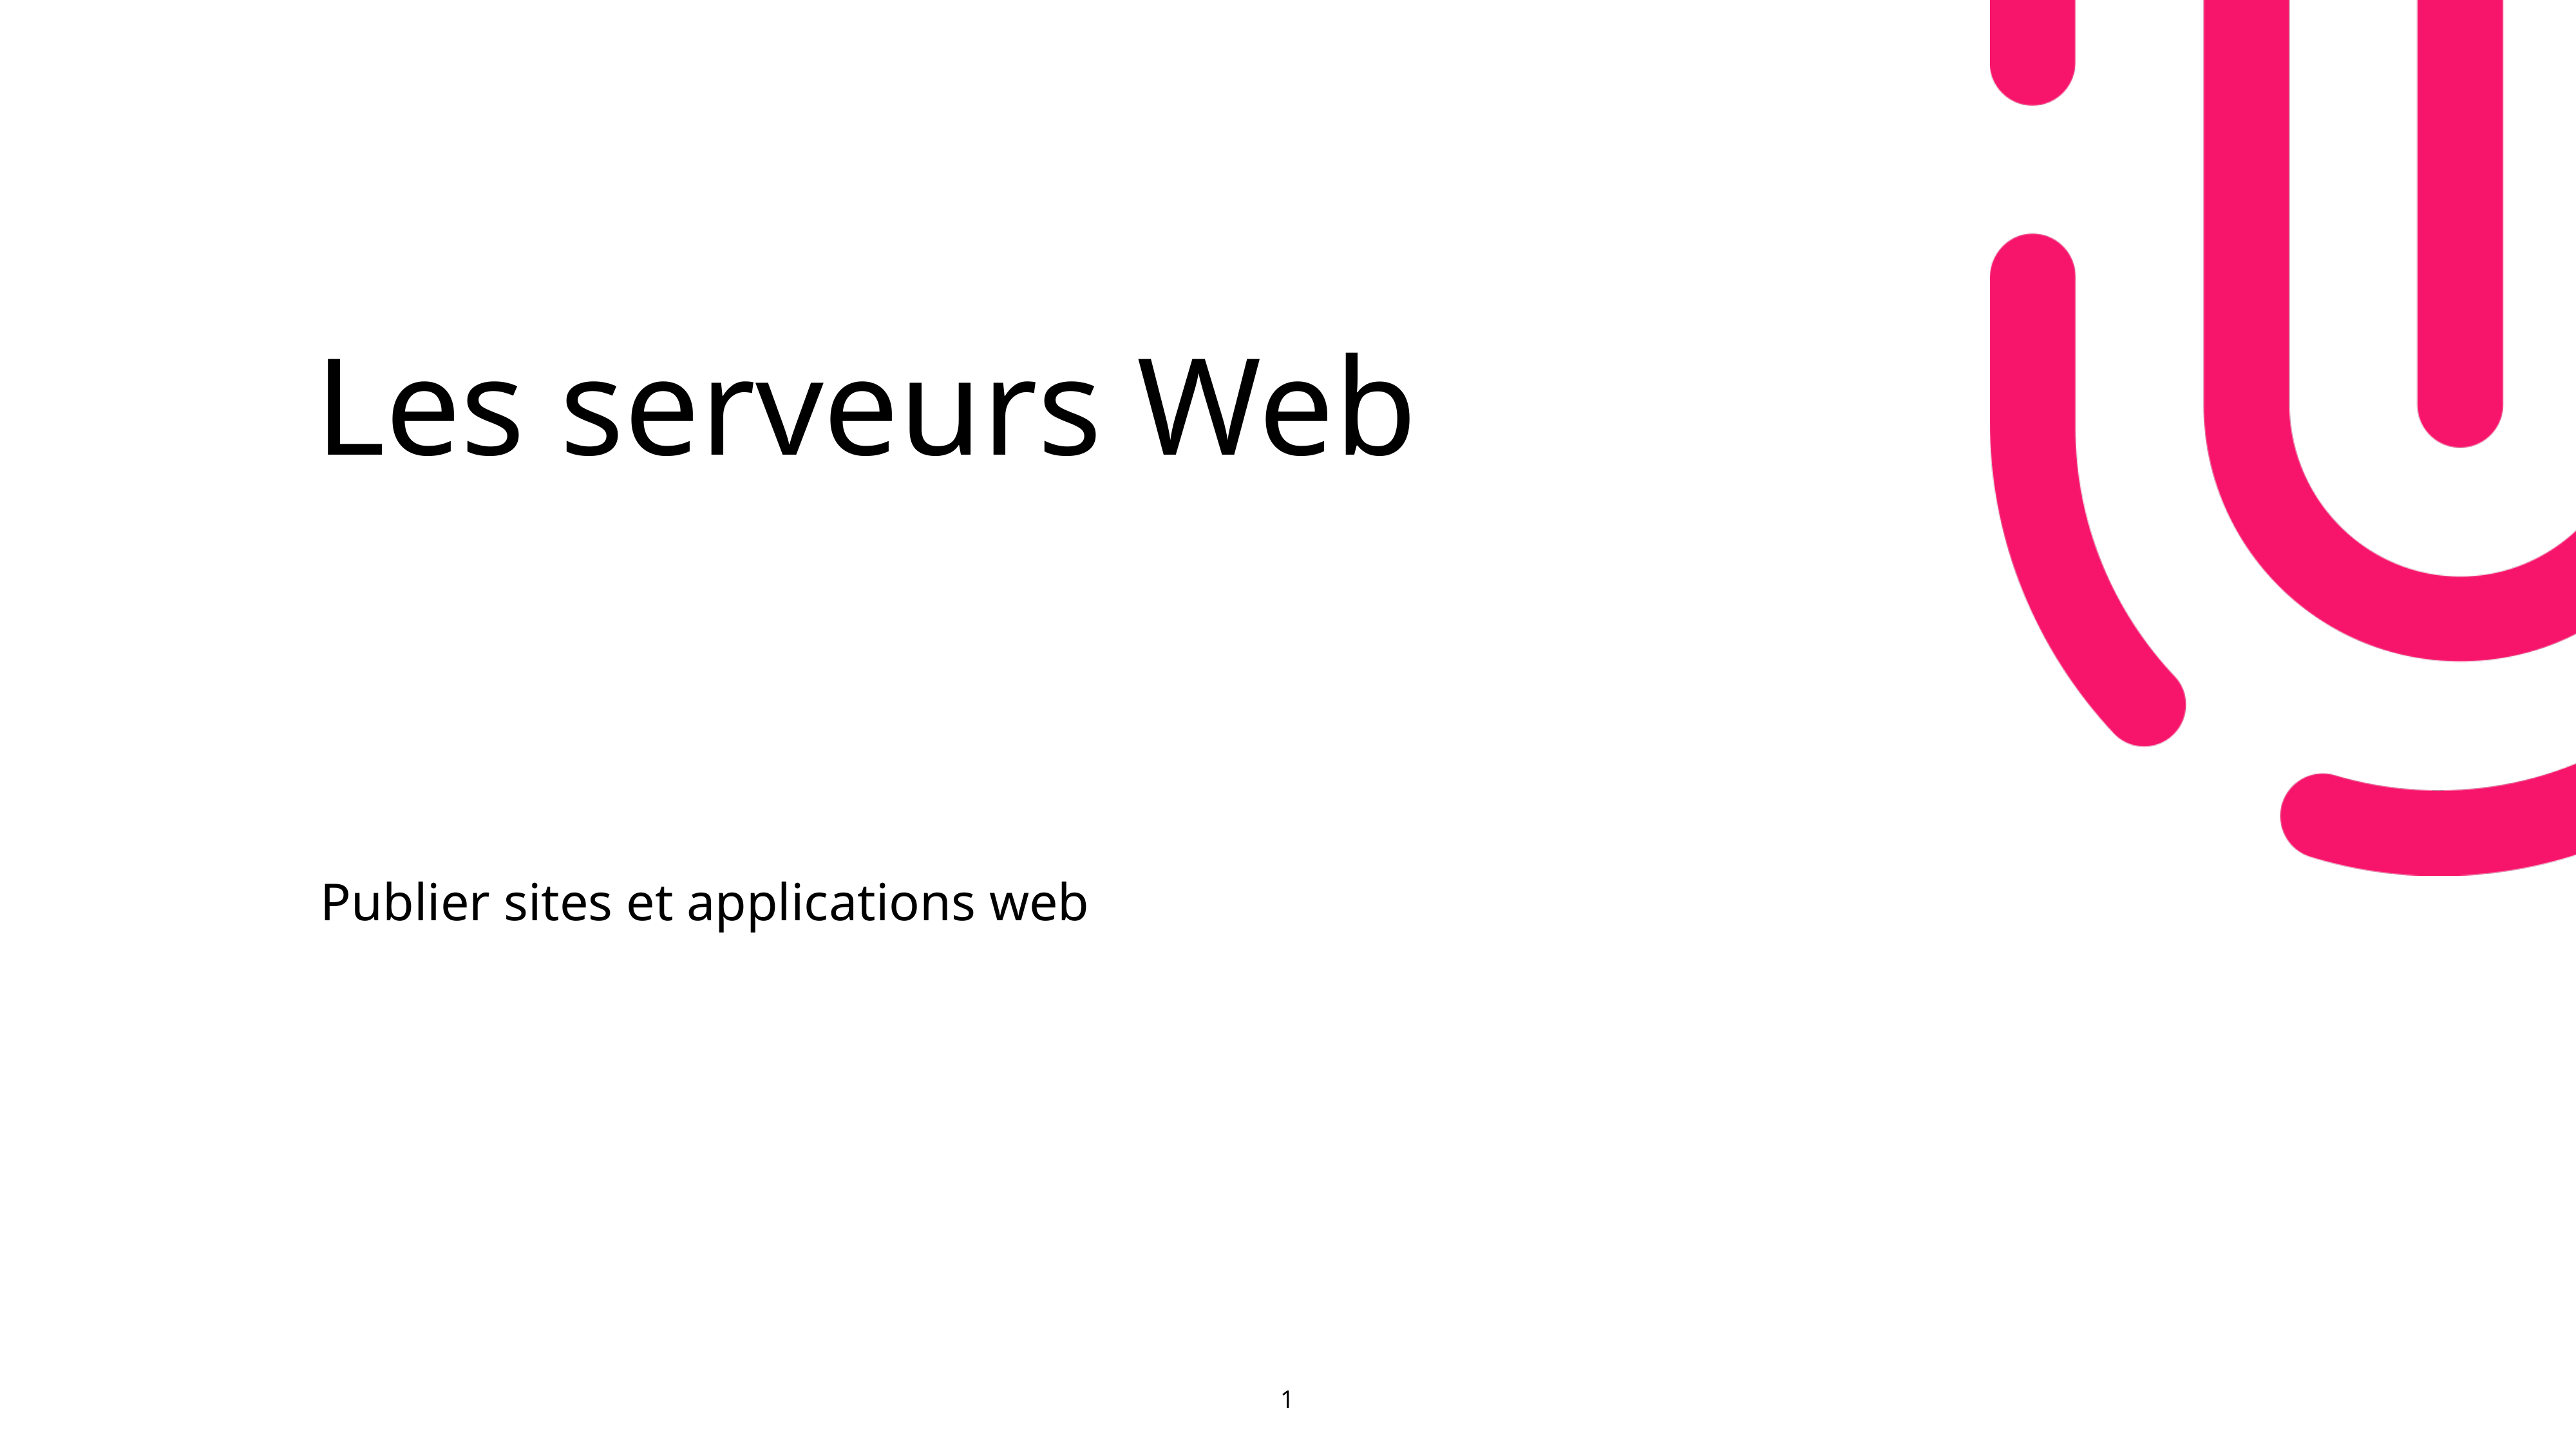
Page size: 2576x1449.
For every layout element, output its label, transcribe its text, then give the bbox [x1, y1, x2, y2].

text_box Les serveurs Web [310, 315, 1805, 488]
slide_number ‹#› [1267, 571, 1307, 1423]
text_box Publier sites et applications web [315, 876, 1267, 936]
picture [1990, 0, 2576, 876]
